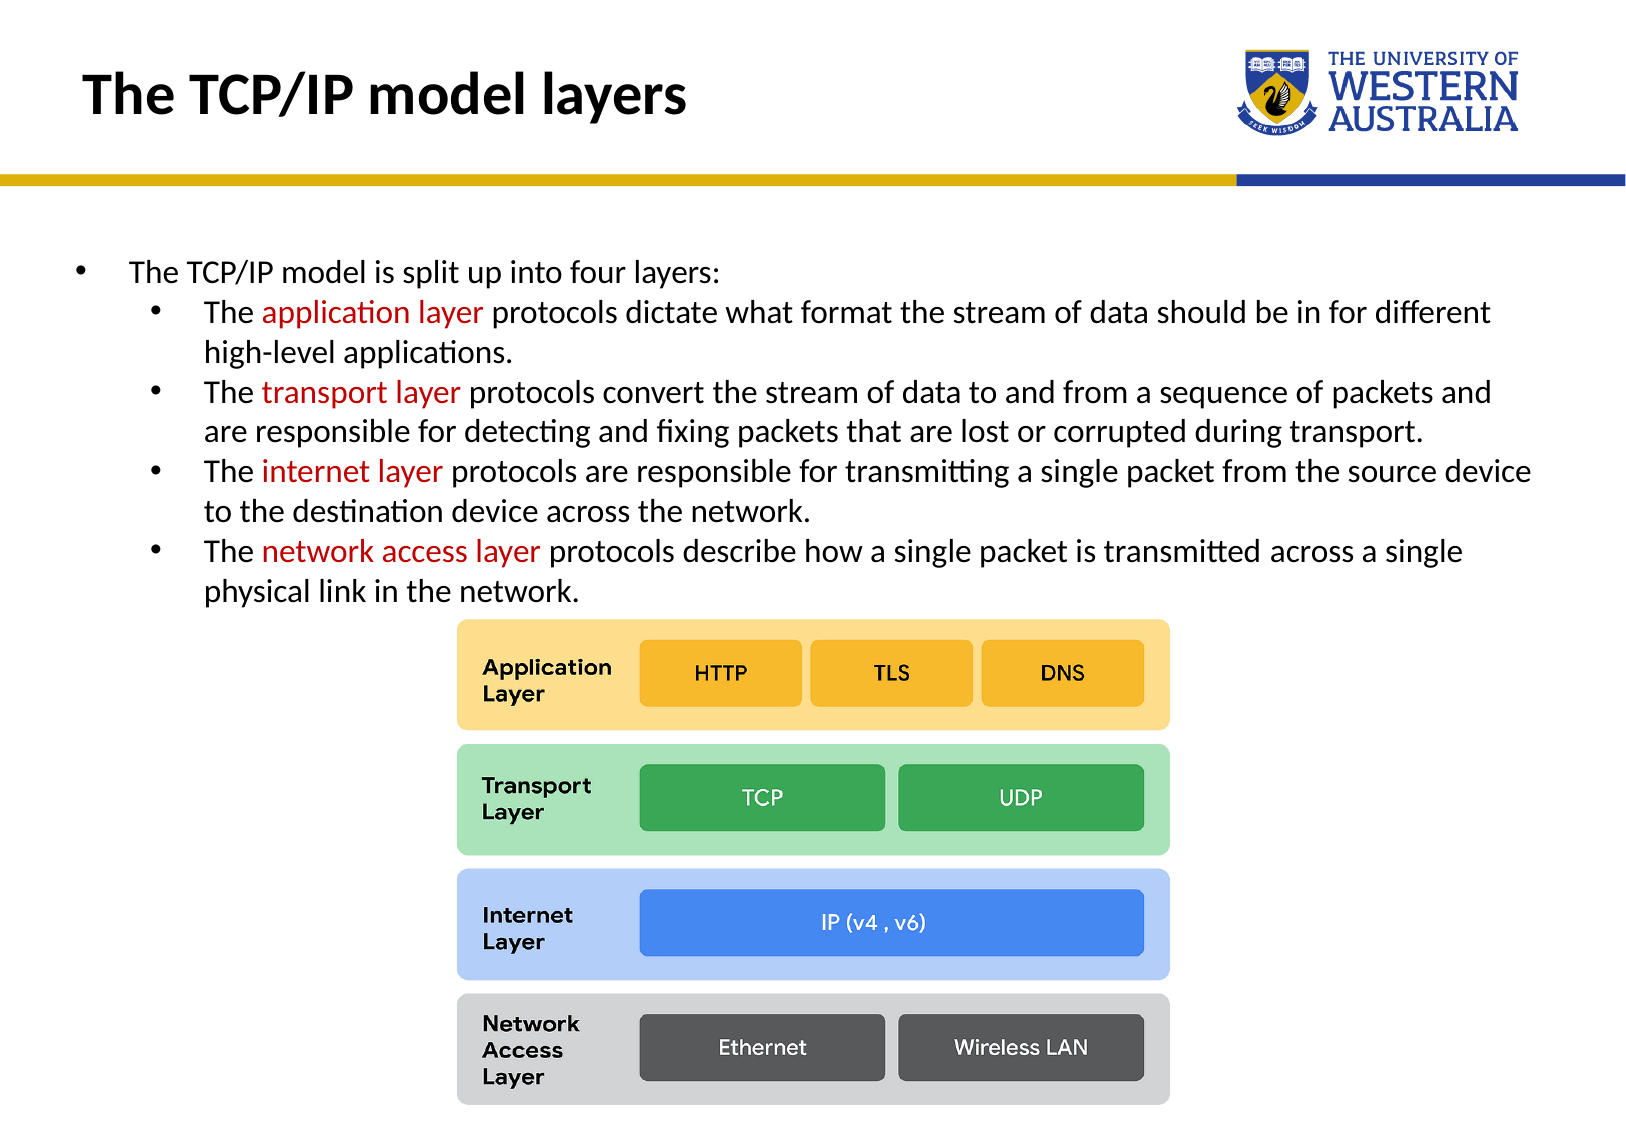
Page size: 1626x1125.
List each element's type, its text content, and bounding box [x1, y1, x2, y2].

text_box The TCP/IP model is split up into four layers: The application layer protocols dictate what format the stream of data should be in for different high-level applications. The transport layer protocols convert the stream of data to and from a sequence of packets and are responsible for detecting and fixing packets that are lost or corrupted during transport. The internet layer protocols are responsible for transmitting a single packet from the source device to the destination device across the network. The network access layer protocols describe how a single packet is transmitted across a single physical link in the network. [60, 242, 1568, 1061]
picture [0, 0, 1626, 1125]
text_box The TCP/IP model layers [68, 47, 942, 156]
